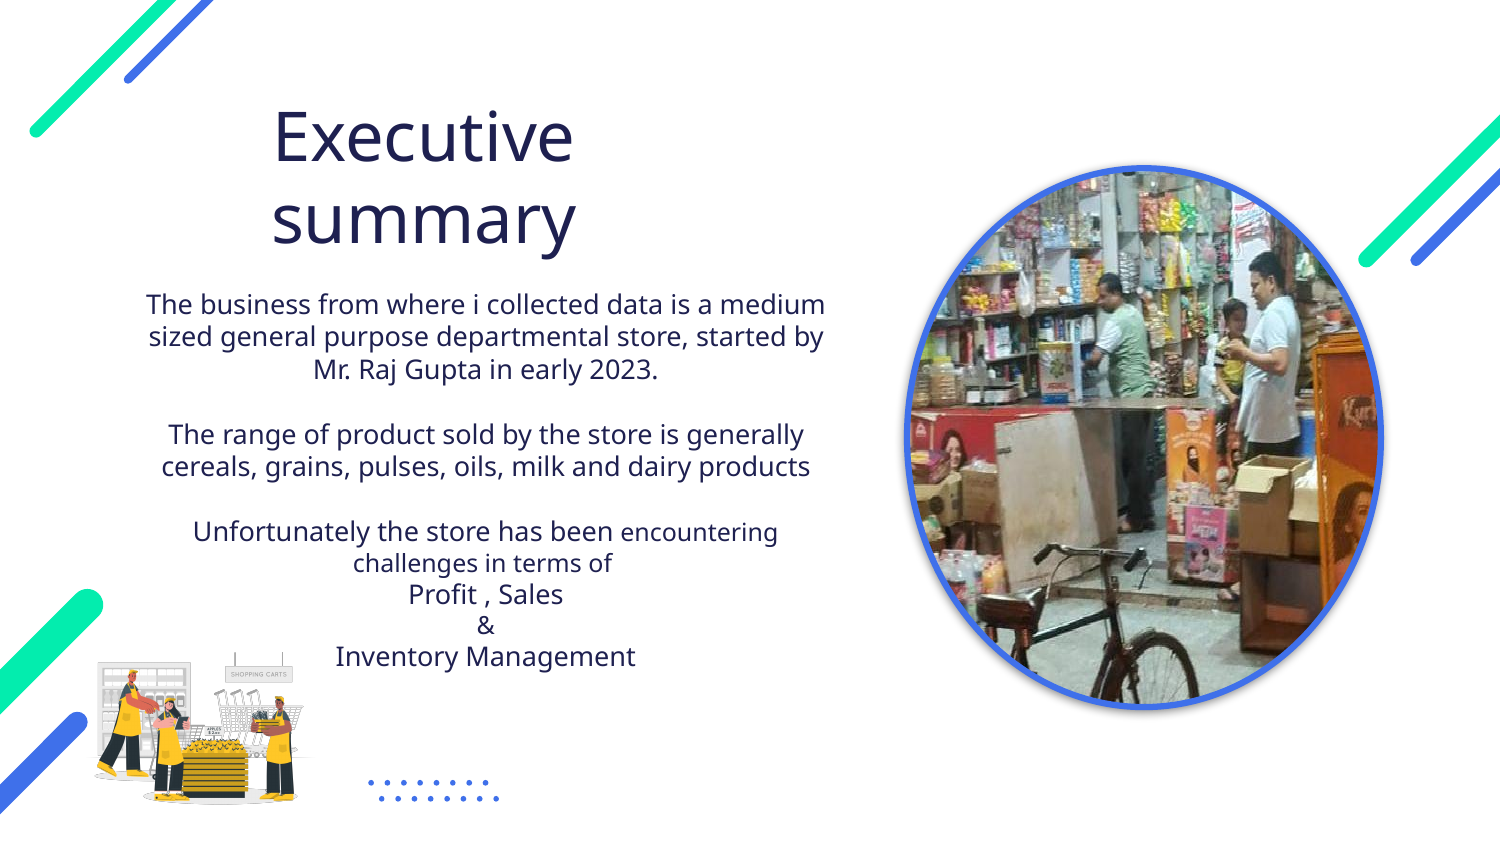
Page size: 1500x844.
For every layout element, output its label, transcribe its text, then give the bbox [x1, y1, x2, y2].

title Executive summary [156, 178, 692, 273]
picture [906, 167, 1382, 708]
picture [80, 612, 323, 844]
subtitle The business from where i collected data is a medium sized general purpose departmental store, started by Mr. Raj Gupta in early 2023. The range of product sold by the store is generally cereals, grains, pulses, oils, milk and dairy products Unfortunately the store has been encountering challenges in terms of Profit , Sales & Inventory Management [119, 272, 853, 765]
